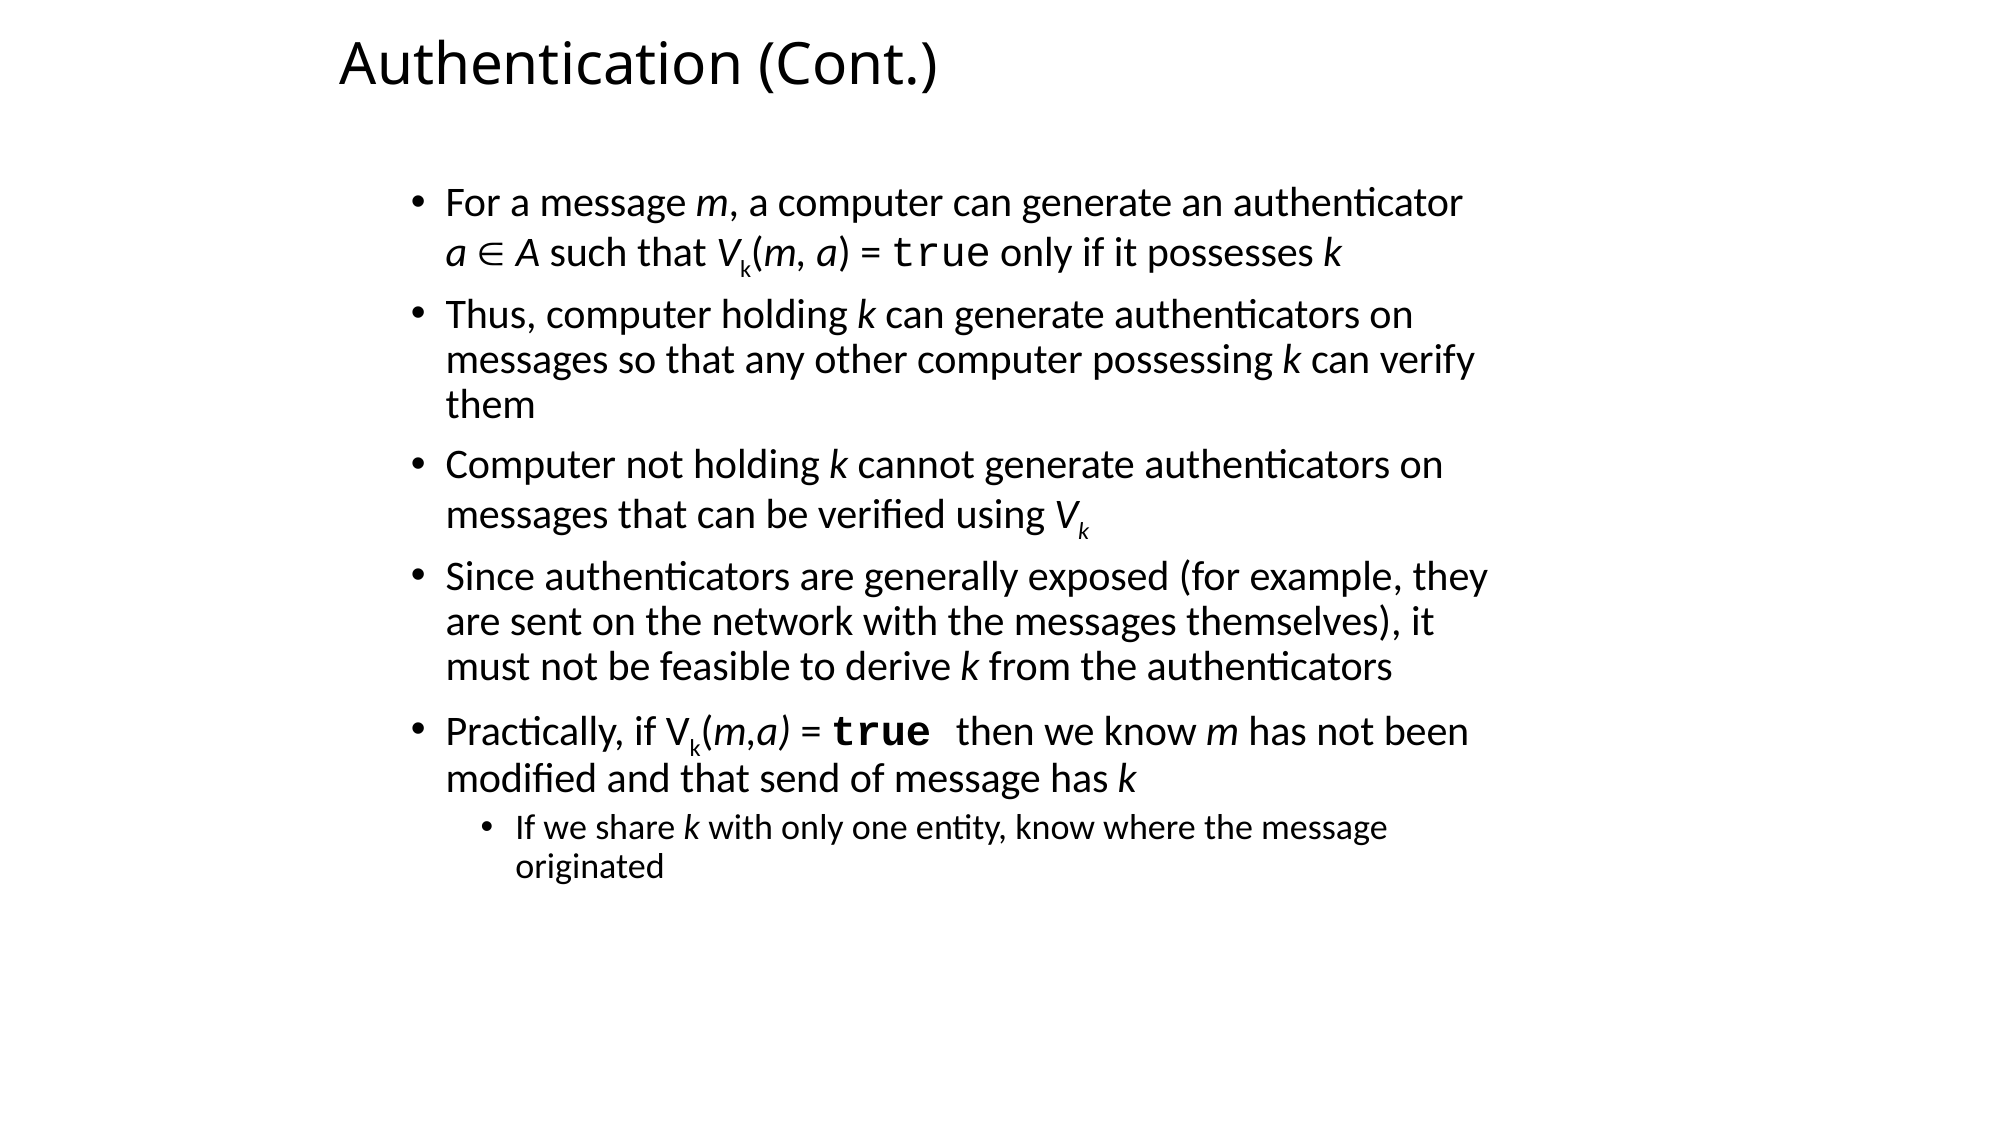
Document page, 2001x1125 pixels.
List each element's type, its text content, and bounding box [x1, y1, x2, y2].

title Authentication (Cont.) [324, 18, 1675, 114]
list For a message m, a computer can generate an authenticator a  A such that Vk(m, a) = true only if it possesses k Thus, computer holding k can generate authenticators on messages so that any other computer possessing k can verify them Computer not holding k cannot generate authenticators on messages that can be verified using Vk Since authenticators are generally exposed (for example, they are sent on the network with the messages themselves), it must not be feasible to derive k from the authenticators Practically, if Vk(m,a) = true then we know m has not been modified and that send of message has k If we share k with only one entity, know where the message originated [395, 173, 1506, 972]
